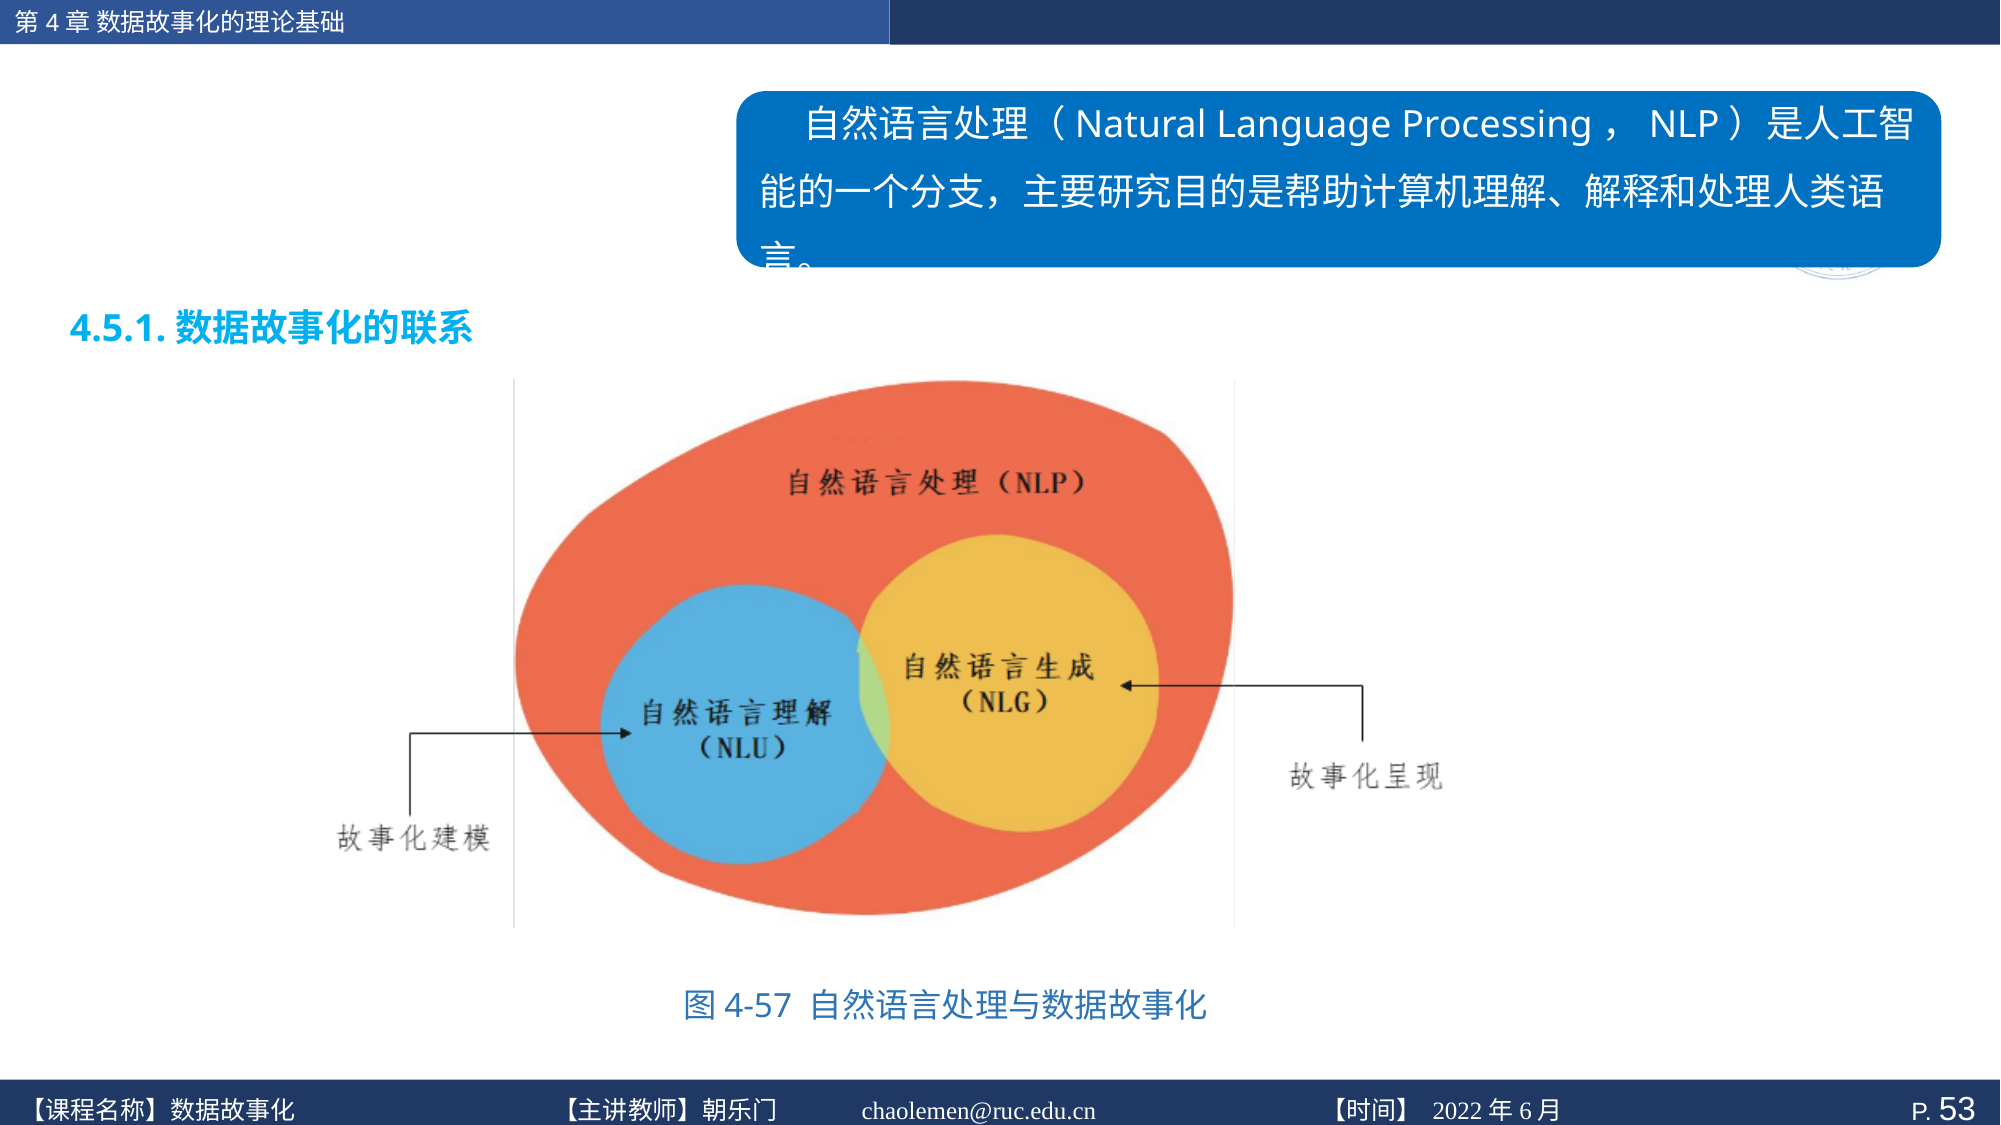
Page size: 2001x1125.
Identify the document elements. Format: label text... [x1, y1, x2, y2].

picture [319, 379, 1462, 929]
text_box 自然语言处理（Natural Language Processing，NLP）是人工智能的一个分支，主要研究目的是帮助计算机理解、解释和处理人类语言。 [732, 87, 1946, 272]
text_box 图4-57 自然语言处理与数据故事化 [432, 972, 1438, 1031]
text_box 4.5.1.数据故事化的联系 [54, 292, 1060, 357]
